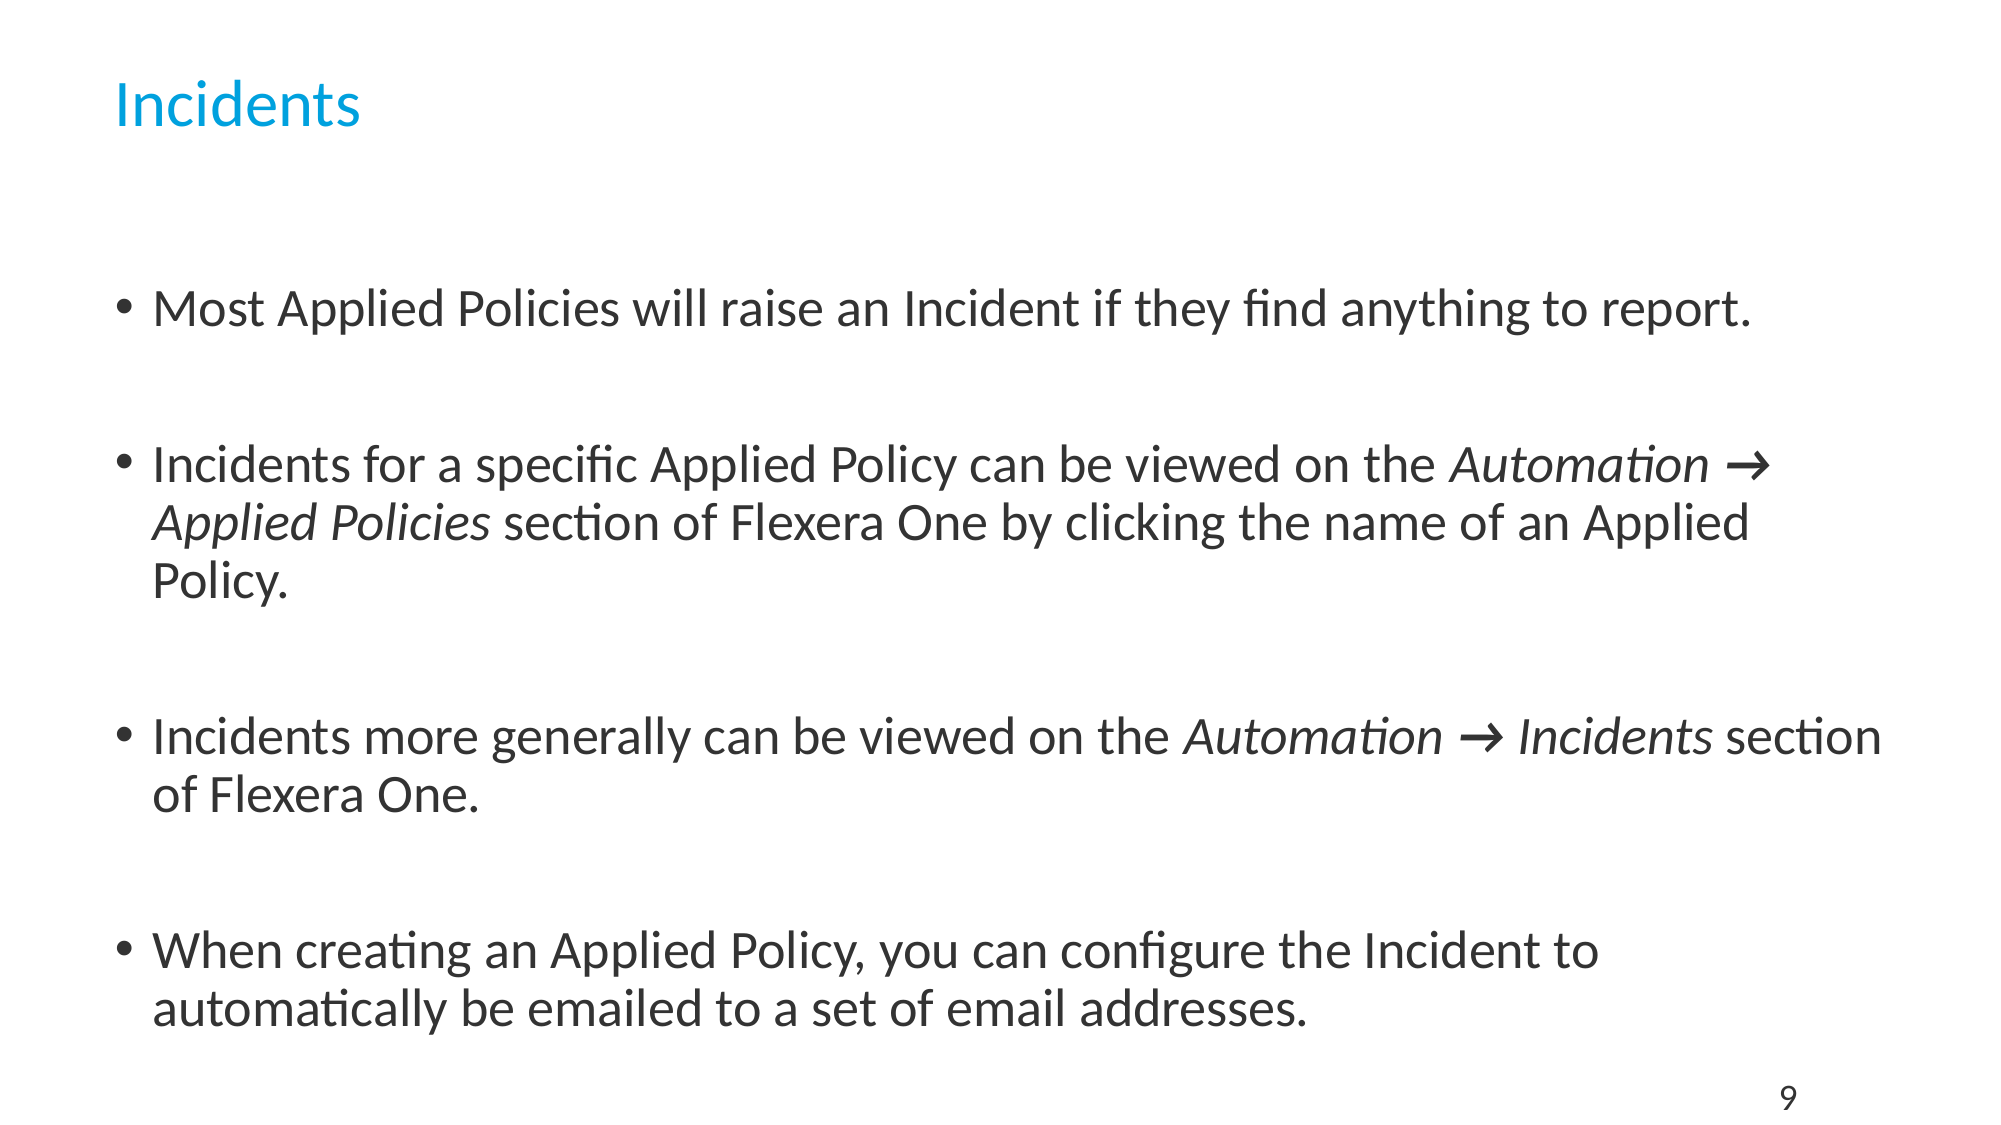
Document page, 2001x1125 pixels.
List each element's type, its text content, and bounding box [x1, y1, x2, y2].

list Most Applied Policies will raise an Incident if they find anything to report. Incidents for a specific Applied Policy can be viewed on the Automation → Applied Policies section of Flexera One by clicking the name of an Applied Policy. Incidents more generally can be viewed on the Automation → Incidents section of Flexera One. When creating an Applied Policy, you can configure the Incident to automatically be emailed to a set of email addresses. [99, 272, 1900, 1049]
slide_number 9 [1763, 1065, 1900, 1125]
title Incidents [99, 61, 1900, 227]
